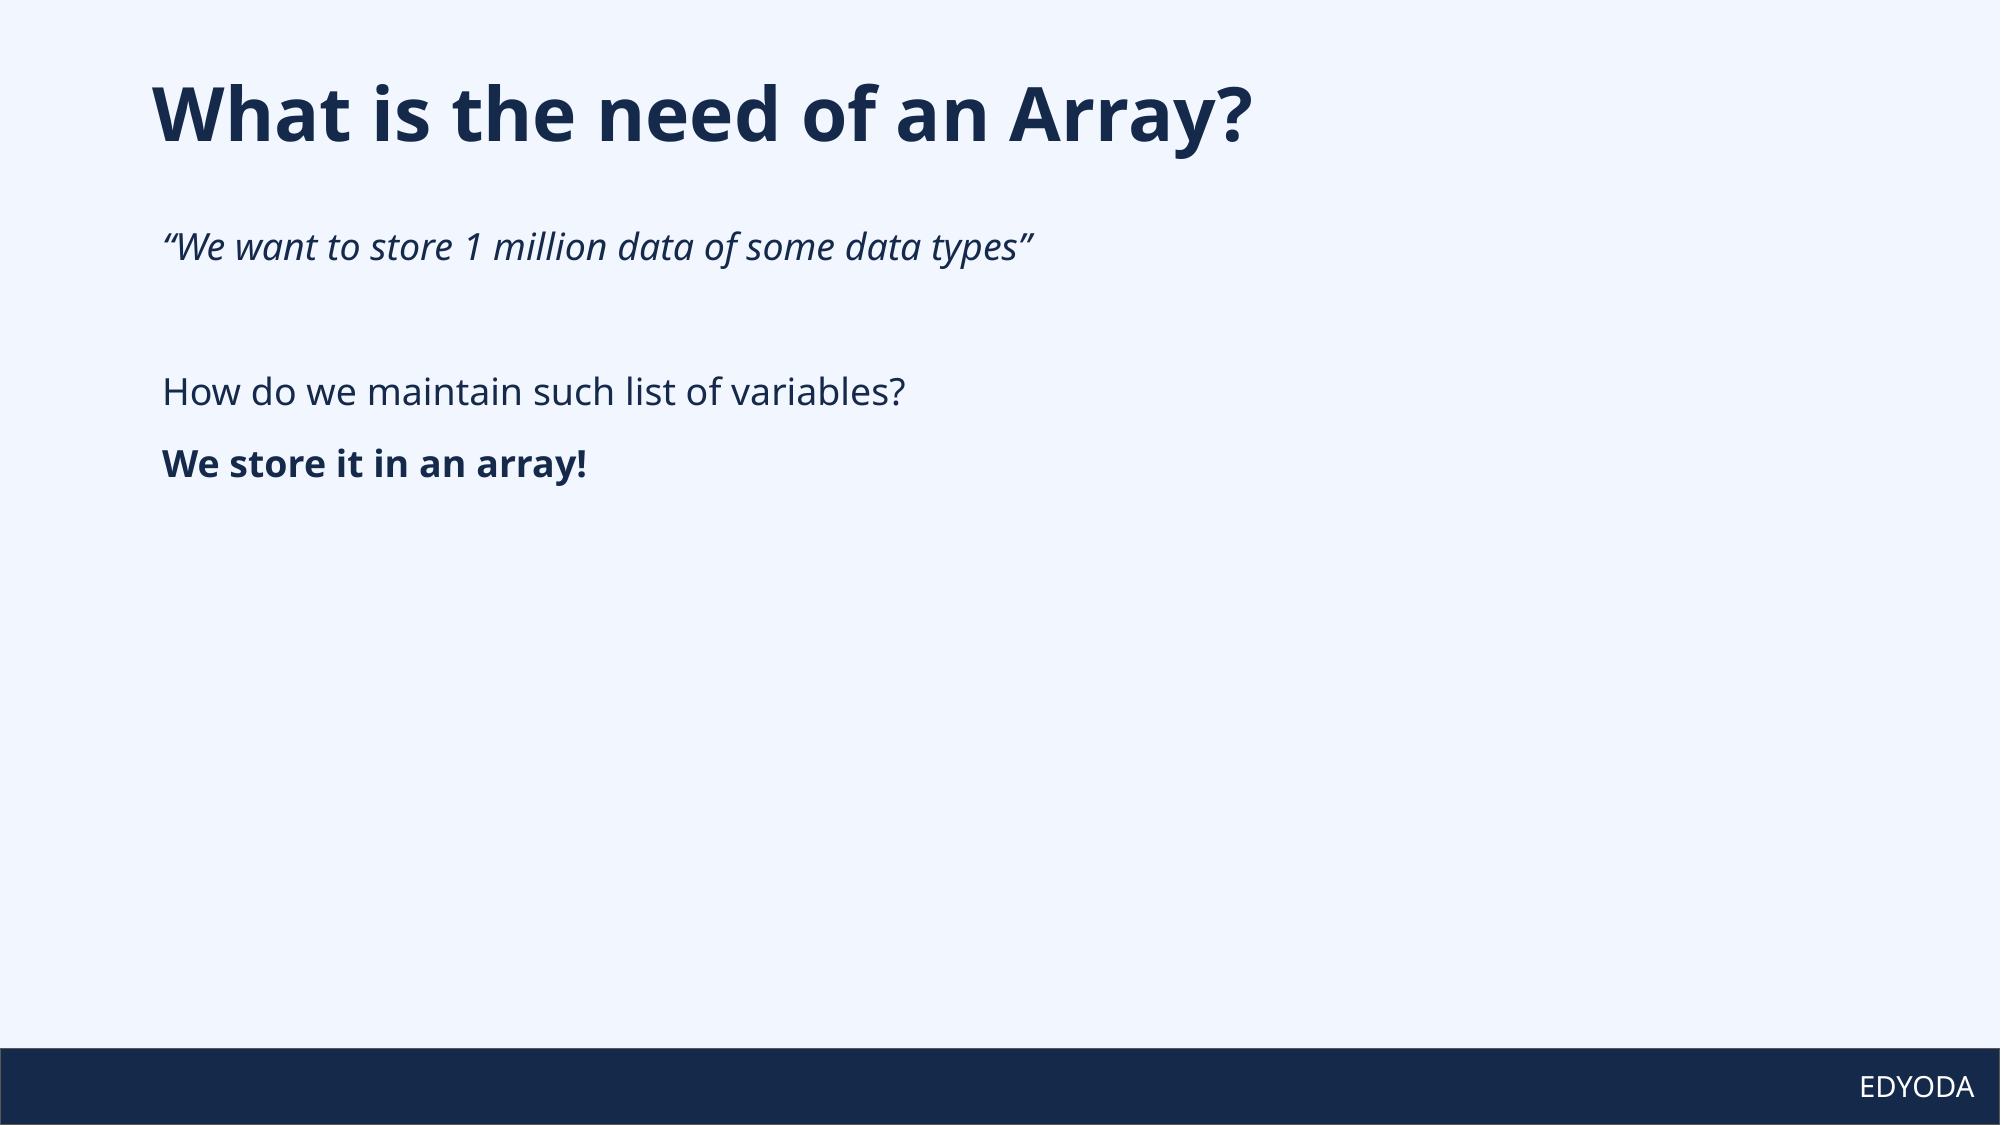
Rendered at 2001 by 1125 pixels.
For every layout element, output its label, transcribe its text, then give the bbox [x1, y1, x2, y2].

text_box EDYODA [1844, 1053, 2000, 1119]
list “We want to store 1 million data of some data types” How do we maintain such list of variables? We store it in an array! [146, 208, 1872, 1005]
title What is the need of an Array? [137, 62, 1863, 171]
text_box [0, 1048, 2000, 1125]
